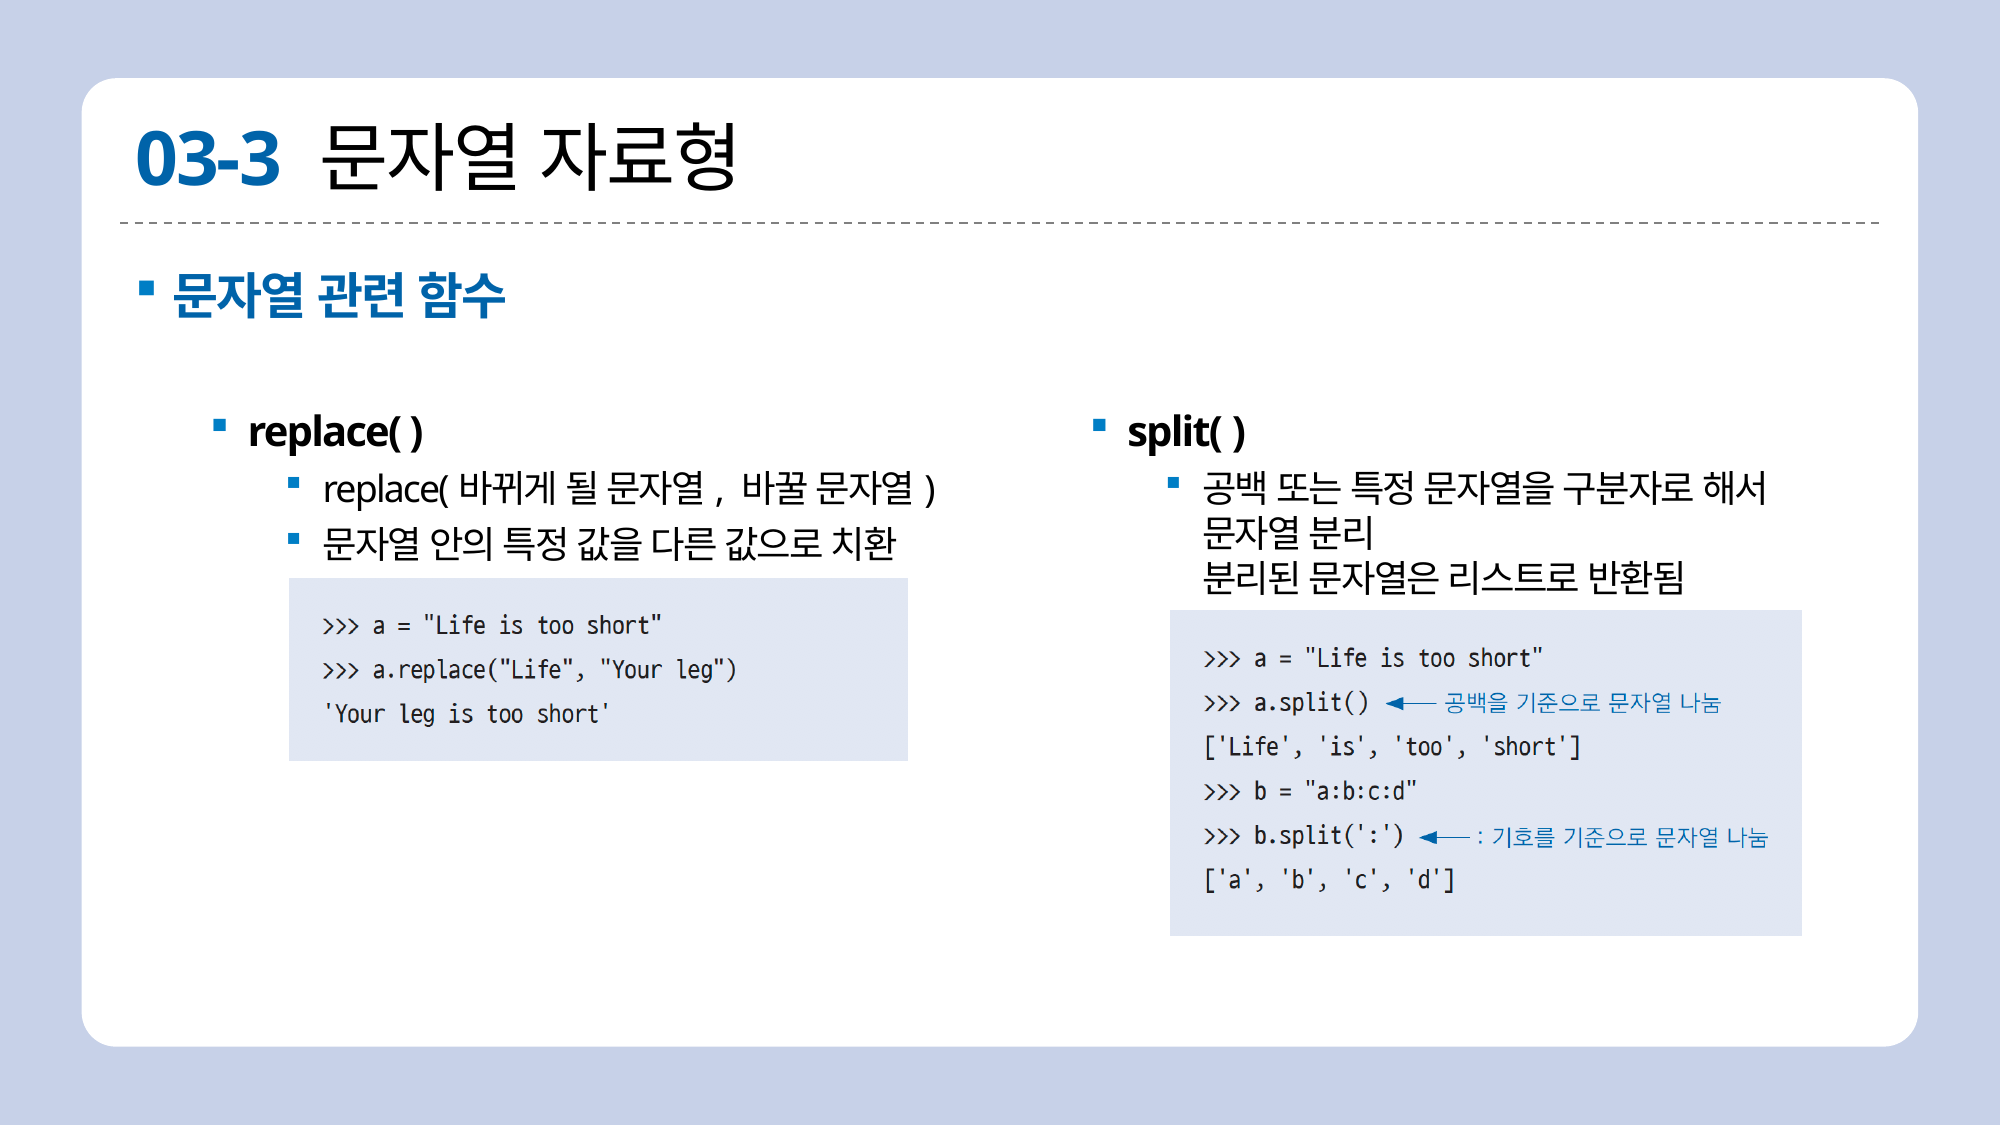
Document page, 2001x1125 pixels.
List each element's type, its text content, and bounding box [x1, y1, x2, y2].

list 문자열 관련 함수 replace( ) replace(바뀌게 될 문자열, 바꿀 문자열) 문자열 안의 특정 값을 다른 값으로 치환 [120, 257, 999, 1009]
picture [1169, 610, 1802, 936]
title 03-3 문자열 자료형 [120, 109, 1880, 209]
picture [289, 578, 908, 761]
list split( ) 공백 또는 특정 문자열을 구분자로 해서 문자열 분리 분리된 문자열은 리스트로 반환됨 [999, 257, 1880, 1009]
